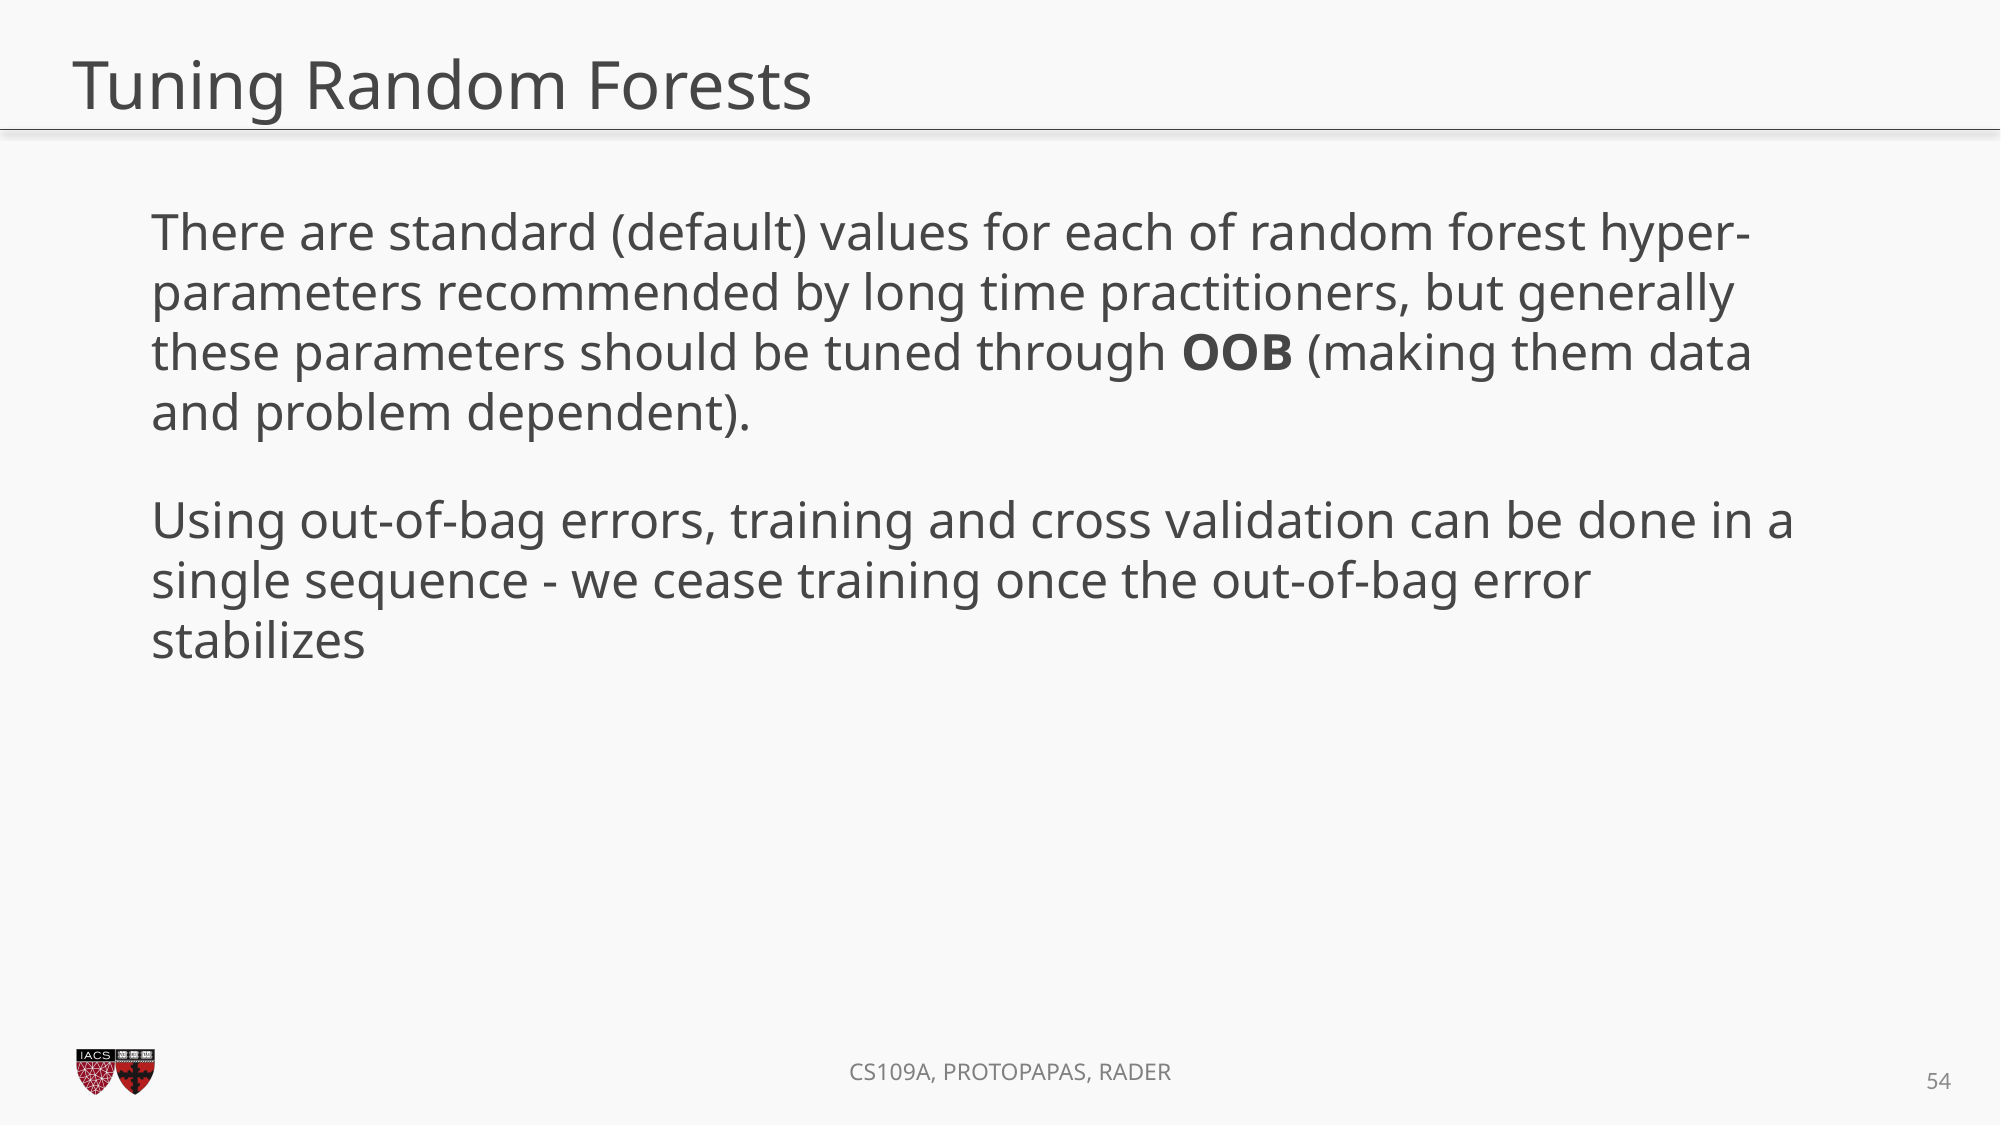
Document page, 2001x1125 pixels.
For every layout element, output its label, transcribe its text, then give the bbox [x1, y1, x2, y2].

slide_number 54 [1500, 1050, 1967, 1110]
list There are standard (default) values for each of random forest hyper-parameters recommended by long time practitioners, but generally these parameters should be tuned through OOB (making them data and problem dependent). Using out-of-bag errors, training and cross validation can be done in a single sequence - we cease training once the out-of-bag error stabilizes [136, 193, 1831, 540]
title Tuning Random Forests [57, 35, 1943, 162]
picture [75, 1049, 155, 1095]
